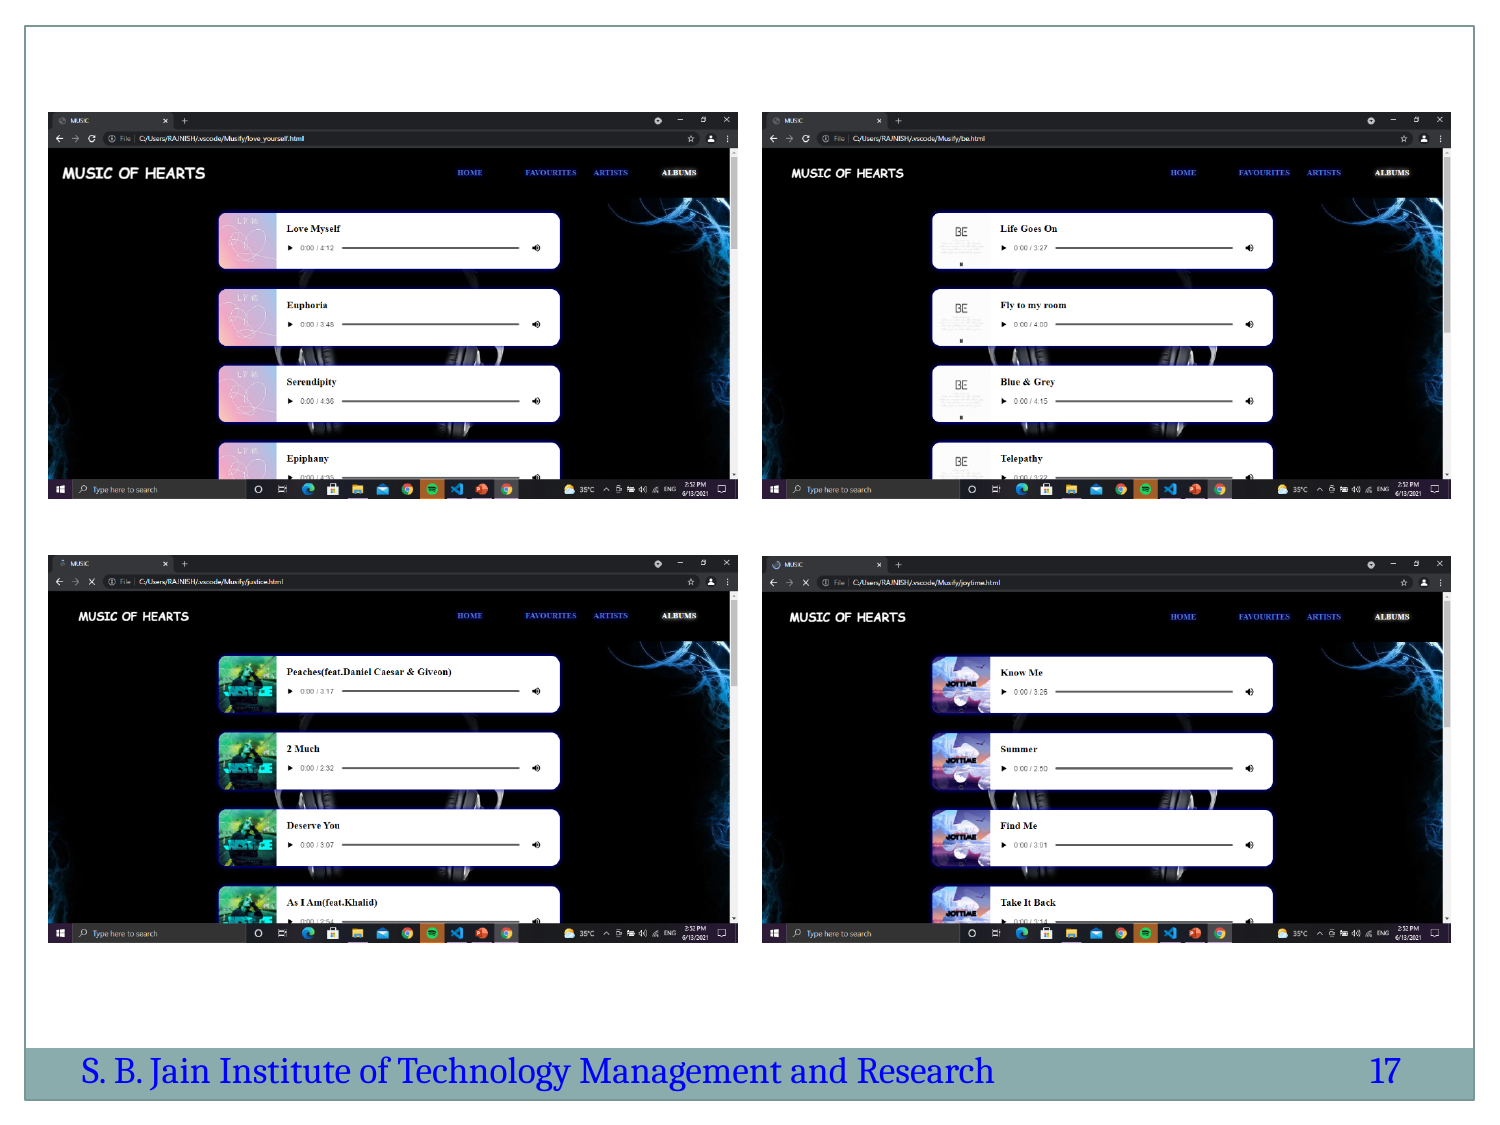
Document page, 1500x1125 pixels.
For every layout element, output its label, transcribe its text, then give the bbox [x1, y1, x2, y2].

text_box S. B. Jain Institute of Technology Management and Research [67, 1012, 1164, 1125]
picture [48, 555, 738, 943]
text_box 17 [1355, 1012, 1452, 1125]
picture [48, 112, 738, 499]
picture [762, 556, 1452, 943]
picture [762, 112, 1452, 499]
